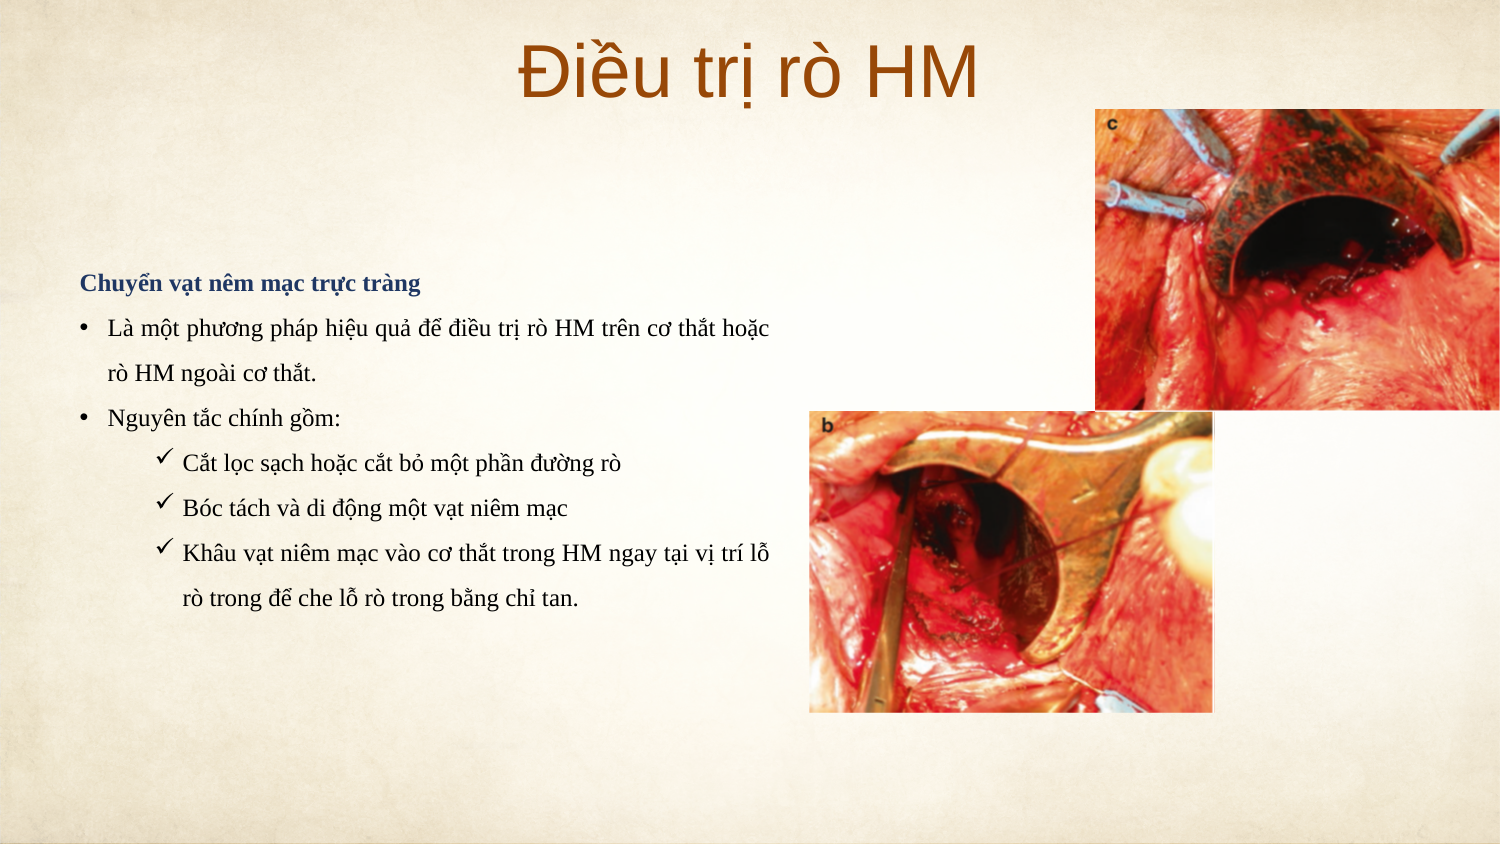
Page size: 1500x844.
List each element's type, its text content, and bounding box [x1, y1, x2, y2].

text_box Chuyển vạt nêm mạc trực tràng Là một phương pháp hiệu quả để điều trị rò HM trên cơ thắt hoặc rò HM ngoài cơ thắt. Nguyên tắc chính gồm: Cắt lọc sạch hoặc cắt bỏ một phần đường rò Bóc tách và di động một vạt niêm mạc Khâu vạt niêm mạc vào cơ thắt trong HM ngay tại vị trí lỗ rò trong để che lỗ rò trong bằng chỉ tan. [64, 244, 786, 619]
picture [808, 109, 1500, 714]
list Điều trị rò HM [0, 20, 1500, 115]
